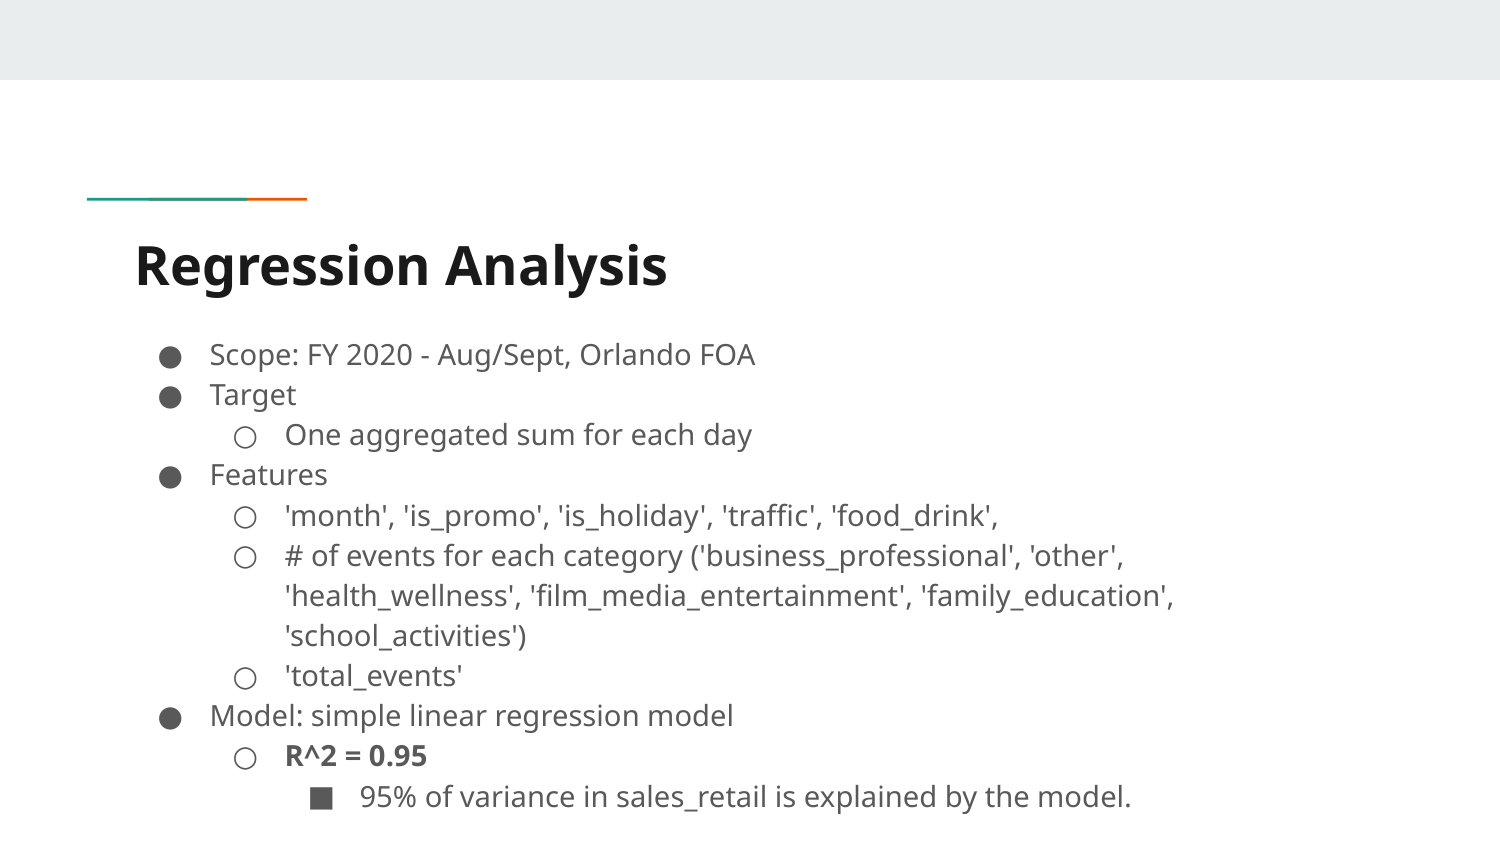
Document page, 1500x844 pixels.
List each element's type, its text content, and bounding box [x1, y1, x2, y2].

title Regression Analysis [119, 216, 1381, 305]
list Scope: FY 2020 - Aug/Sept, Orlando FOA Target One aggregated sum for each day Features 'month', 'is_promo', 'is_holiday', 'traffic', 'food_drink', # of events for each category ('business_professional', 'other', 'health_wellness', 'film_media_entertainment', 'family_education', 'school_activities') 'total_events' Model: simple linear regression model R^2 = 0.95 95% of variance in sales_retail is explained by the model. [119, 316, 1381, 801]
